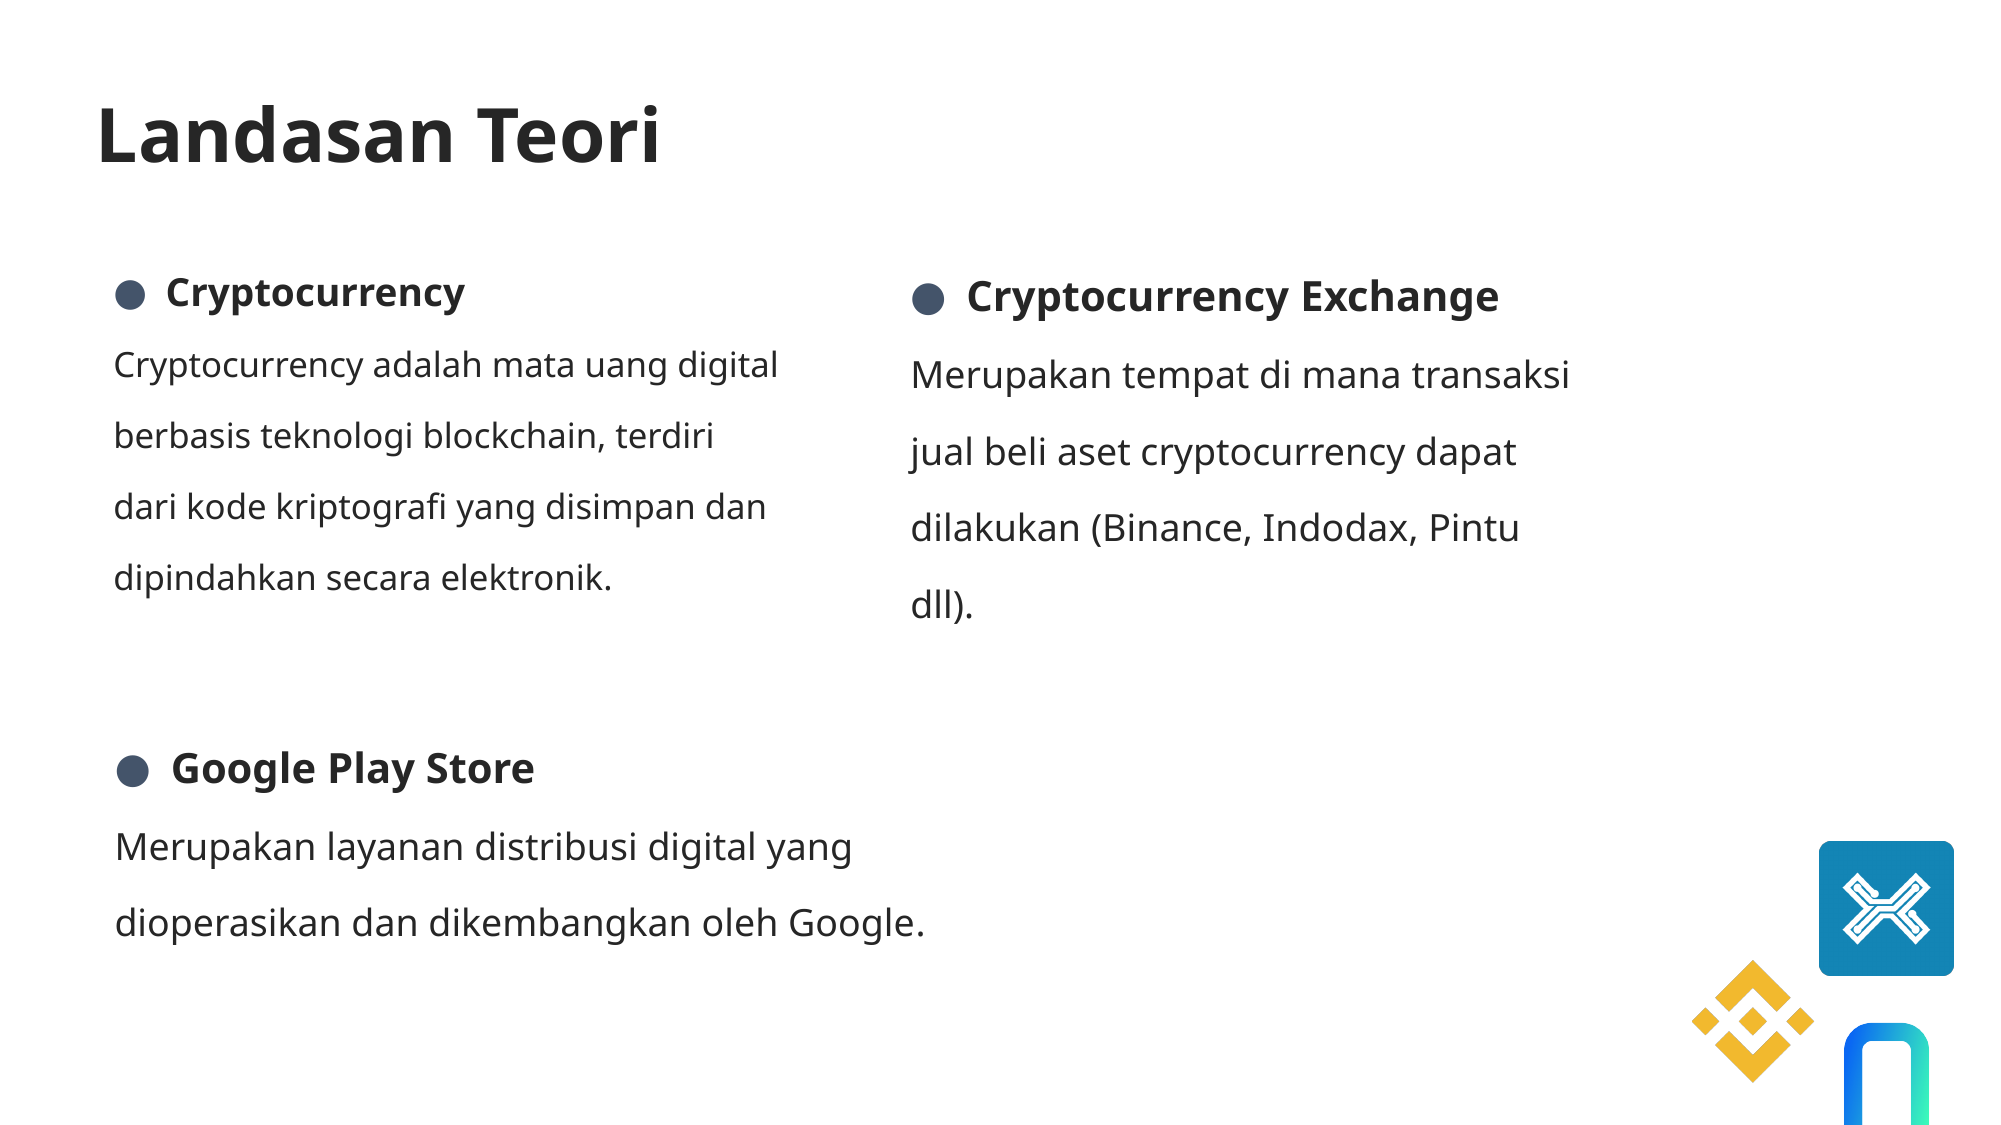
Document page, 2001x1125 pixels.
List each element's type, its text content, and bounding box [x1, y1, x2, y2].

picture [1692, 960, 1815, 1083]
picture [1842, 1021, 1931, 1125]
text_box Landasan Teori [80, 72, 1236, 220]
picture [1819, 841, 1954, 976]
text_box Google Play Store Merupakan layanan distribusi digital yang dioperasikan dan dikembangkan oleh Google. [80, 691, 973, 1050]
text_box Cryptocurrency Exchange Merupakan tempat di mana transaksi jual beli aset cryptocurrency dapat dilakukan (Binance, Indodax, Pintu dll). [876, 219, 1596, 664]
text_box Cryptocurrency Cryptocurrency adalah mata uang digital berbasis teknologi blockchain, terdiri dari kode kriptografi yang disimpan dan dipindahkan secara elektronik. [80, 219, 800, 664]
